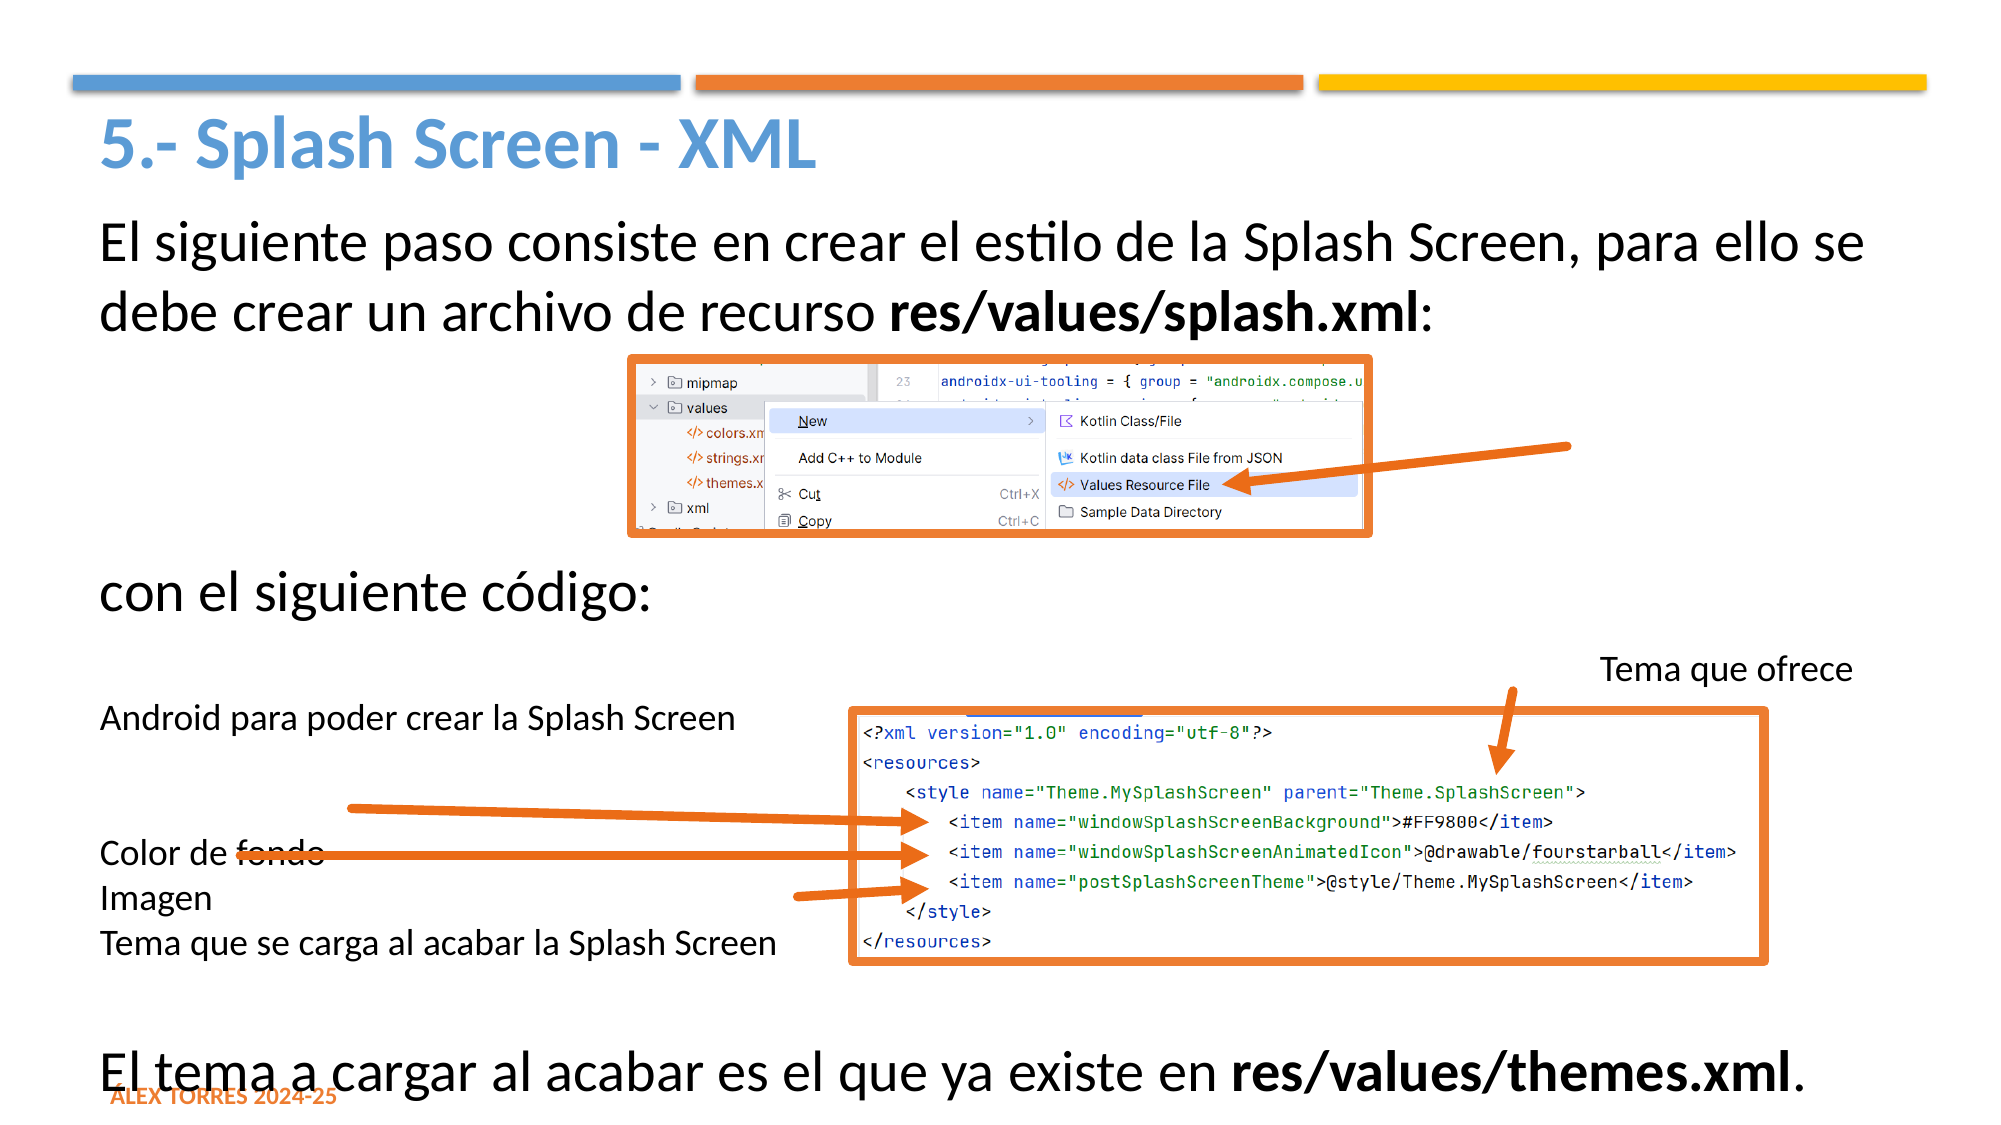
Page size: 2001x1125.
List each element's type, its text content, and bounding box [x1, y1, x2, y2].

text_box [1495, 690, 1514, 776]
text_box 5.- Splash Screen - XML [85, 78, 1915, 187]
picture [635, 363, 1365, 530]
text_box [1221, 445, 1568, 485]
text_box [797, 888, 930, 898]
text_box El siguiente paso consiste en crear el estilo de la Splash Screen, para ello se debe crear un archivo de recurso res/values/splash.xml: con el siguiente código: Tema que ofrece Android para poder crear la Splash Screen Color de fondo Imagen Tema que se carga al acabar la Splash Screen El tema a cargar al acabar es el que ya existe en res/values/themes.xml. [85, 187, 1915, 1072]
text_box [351, 807, 930, 823]
picture [856, 714, 1760, 958]
